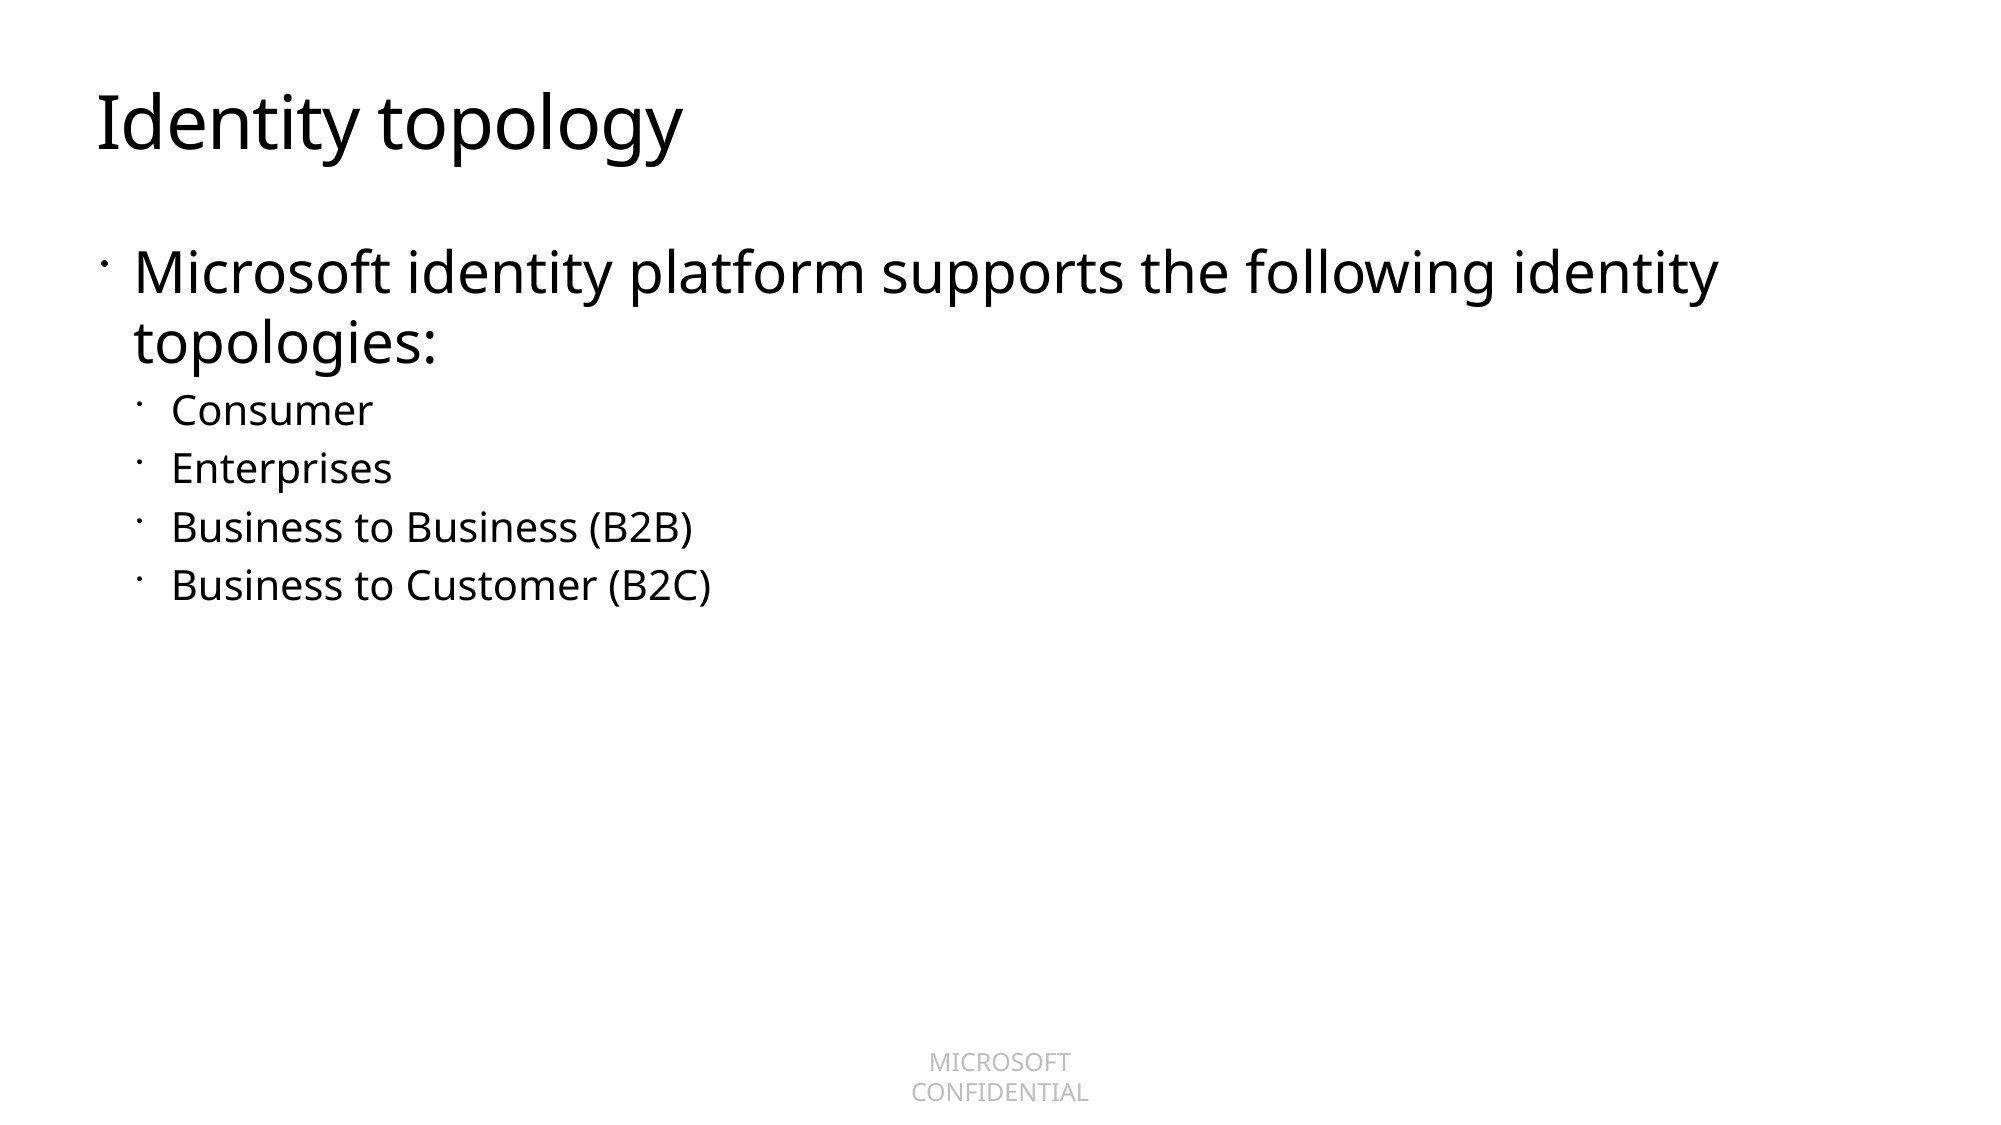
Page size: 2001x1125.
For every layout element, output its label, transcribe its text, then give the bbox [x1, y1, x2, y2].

title Identity topology [96, 75, 1904, 166]
list Microsoft identity platform supports the following identity topologies: Consumer Enterprises Business to Business (B2B) Business to Customer (B2C) [95, 235, 1904, 1029]
